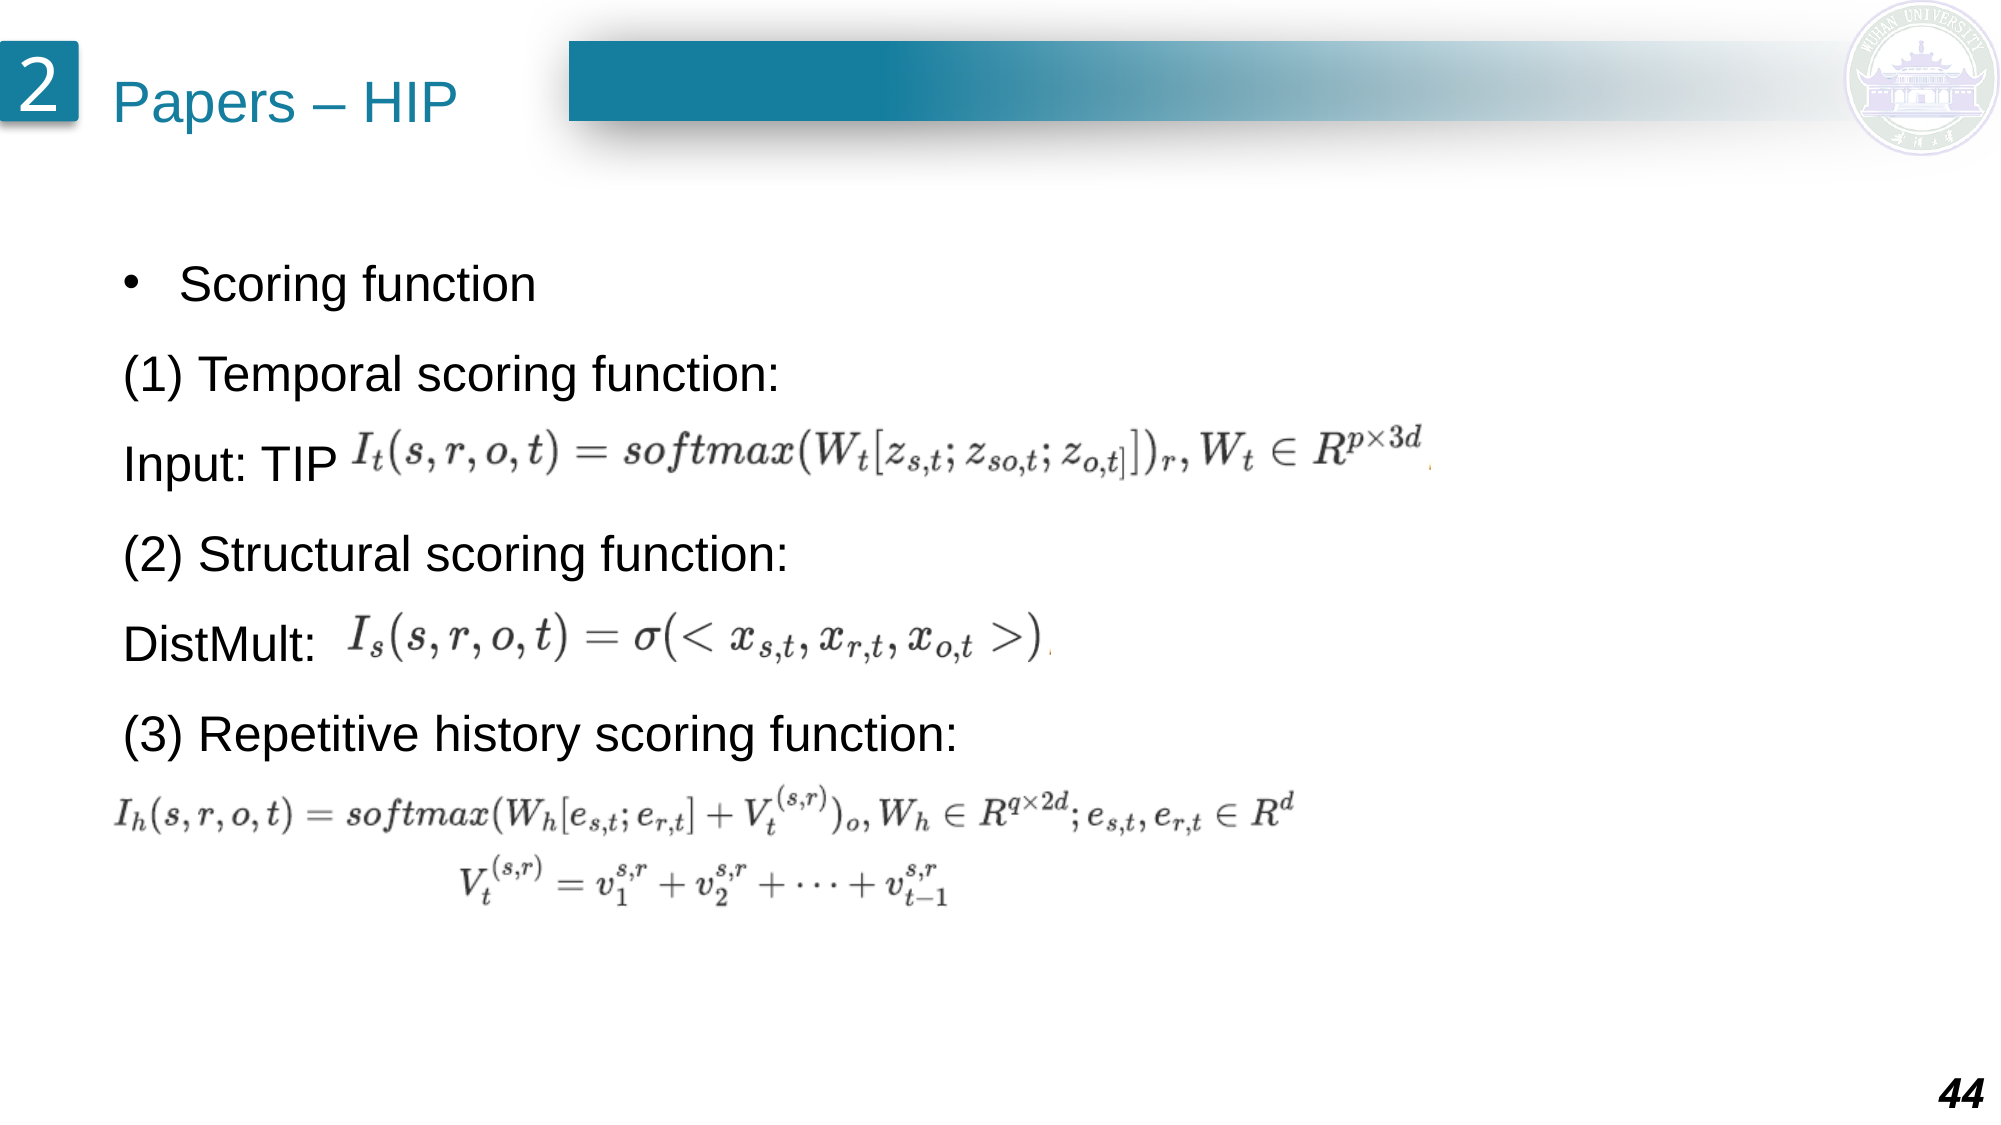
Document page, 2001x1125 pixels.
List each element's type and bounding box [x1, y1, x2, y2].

picture [337, 587, 1051, 679]
picture [107, 764, 1314, 926]
picture [337, 408, 1431, 484]
